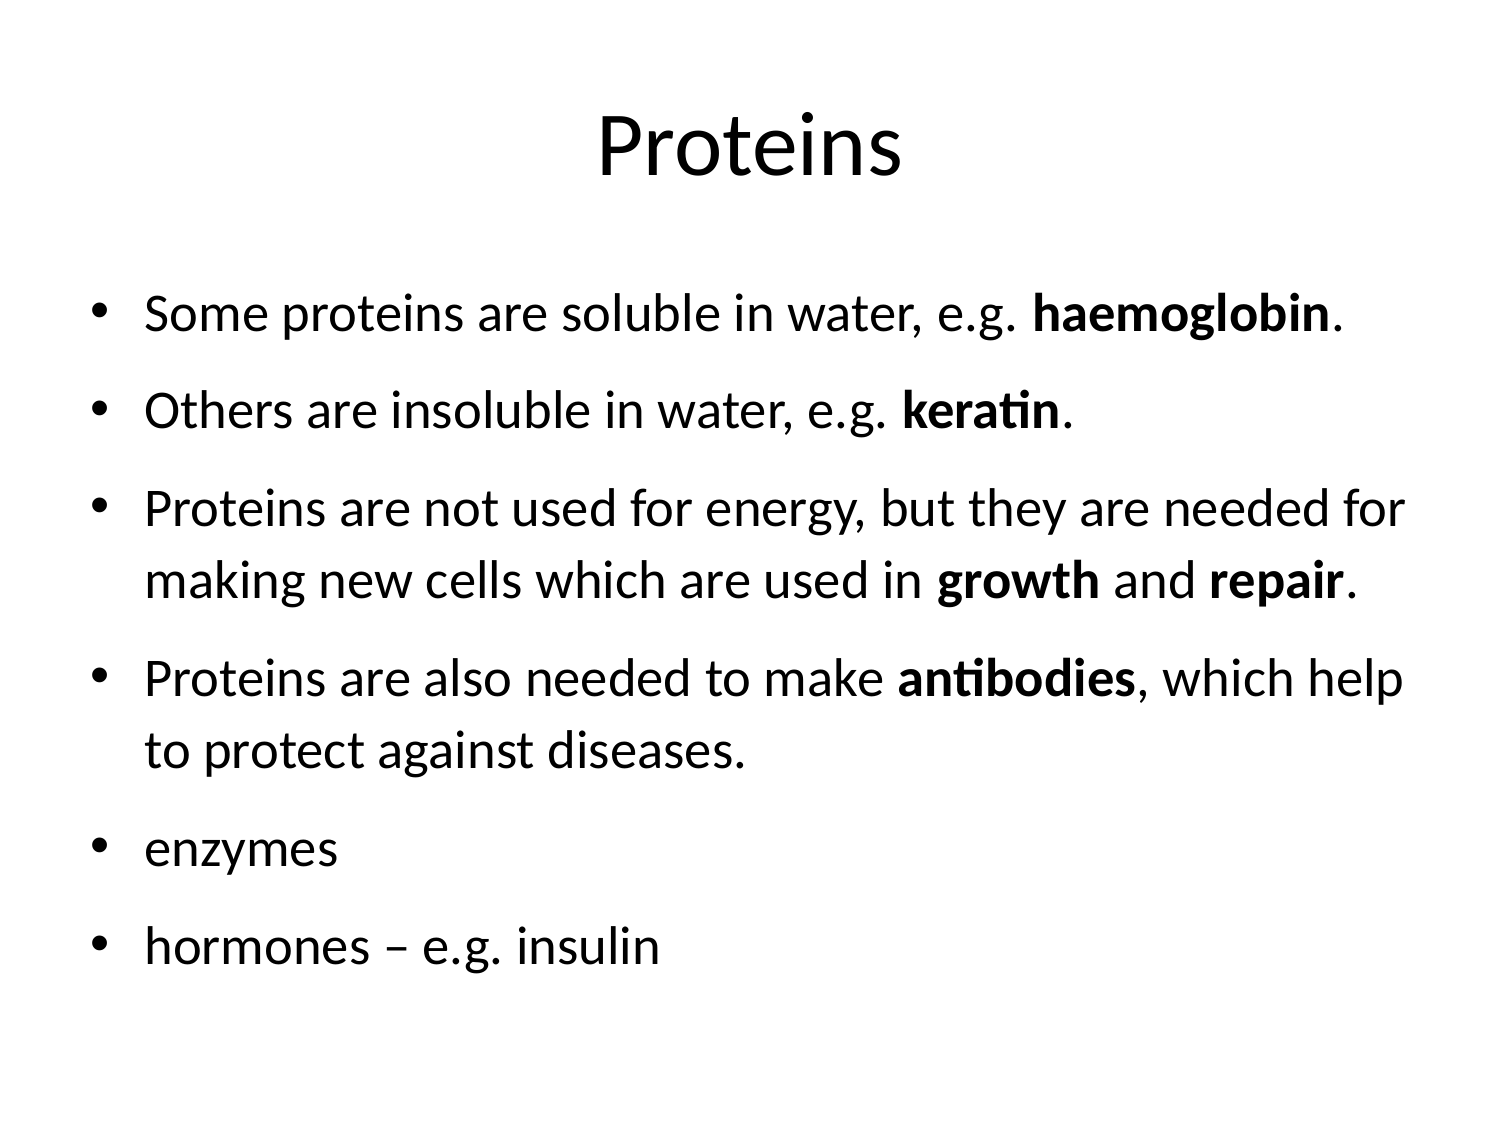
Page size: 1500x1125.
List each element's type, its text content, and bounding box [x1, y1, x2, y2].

list Some proteins are soluble in water, e.g. haemoglobin. Others are insoluble in water, e.g. keratin. Proteins are not used for energy, but they are needed for making new cells which are used in growth and repair. Proteins are also needed to make antibodies, which help to protect against diseases. enzymes hormones – e.g. insulin [75, 262, 1425, 1088]
title Proteins [75, 45, 1425, 233]
